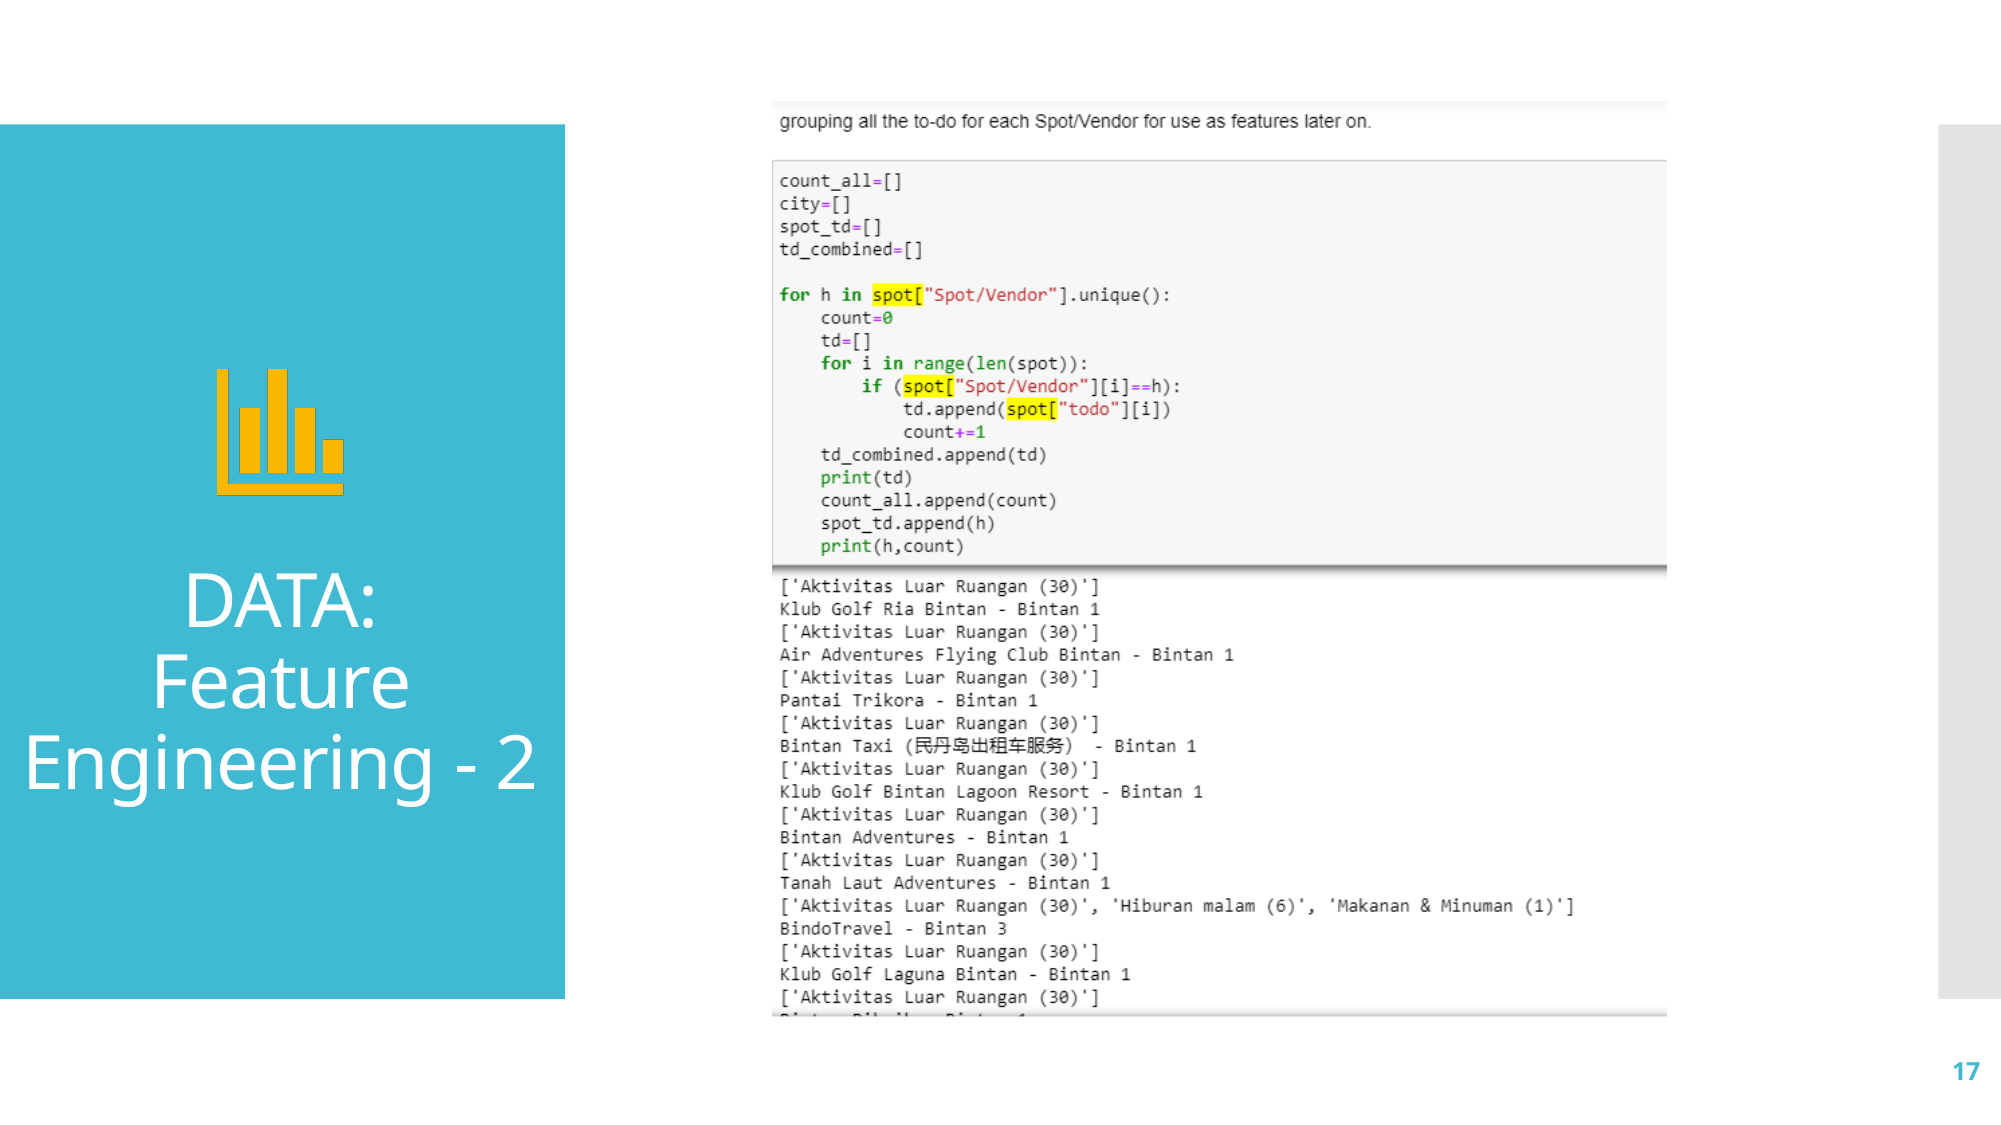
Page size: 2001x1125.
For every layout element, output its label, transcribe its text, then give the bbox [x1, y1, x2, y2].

text_box [191, 343, 370, 522]
text_box DATA: Feature Engineering - 2 [0, 182, 567, 942]
slide_number 17 [1744, 1042, 1996, 1103]
picture [771, 101, 1668, 1022]
